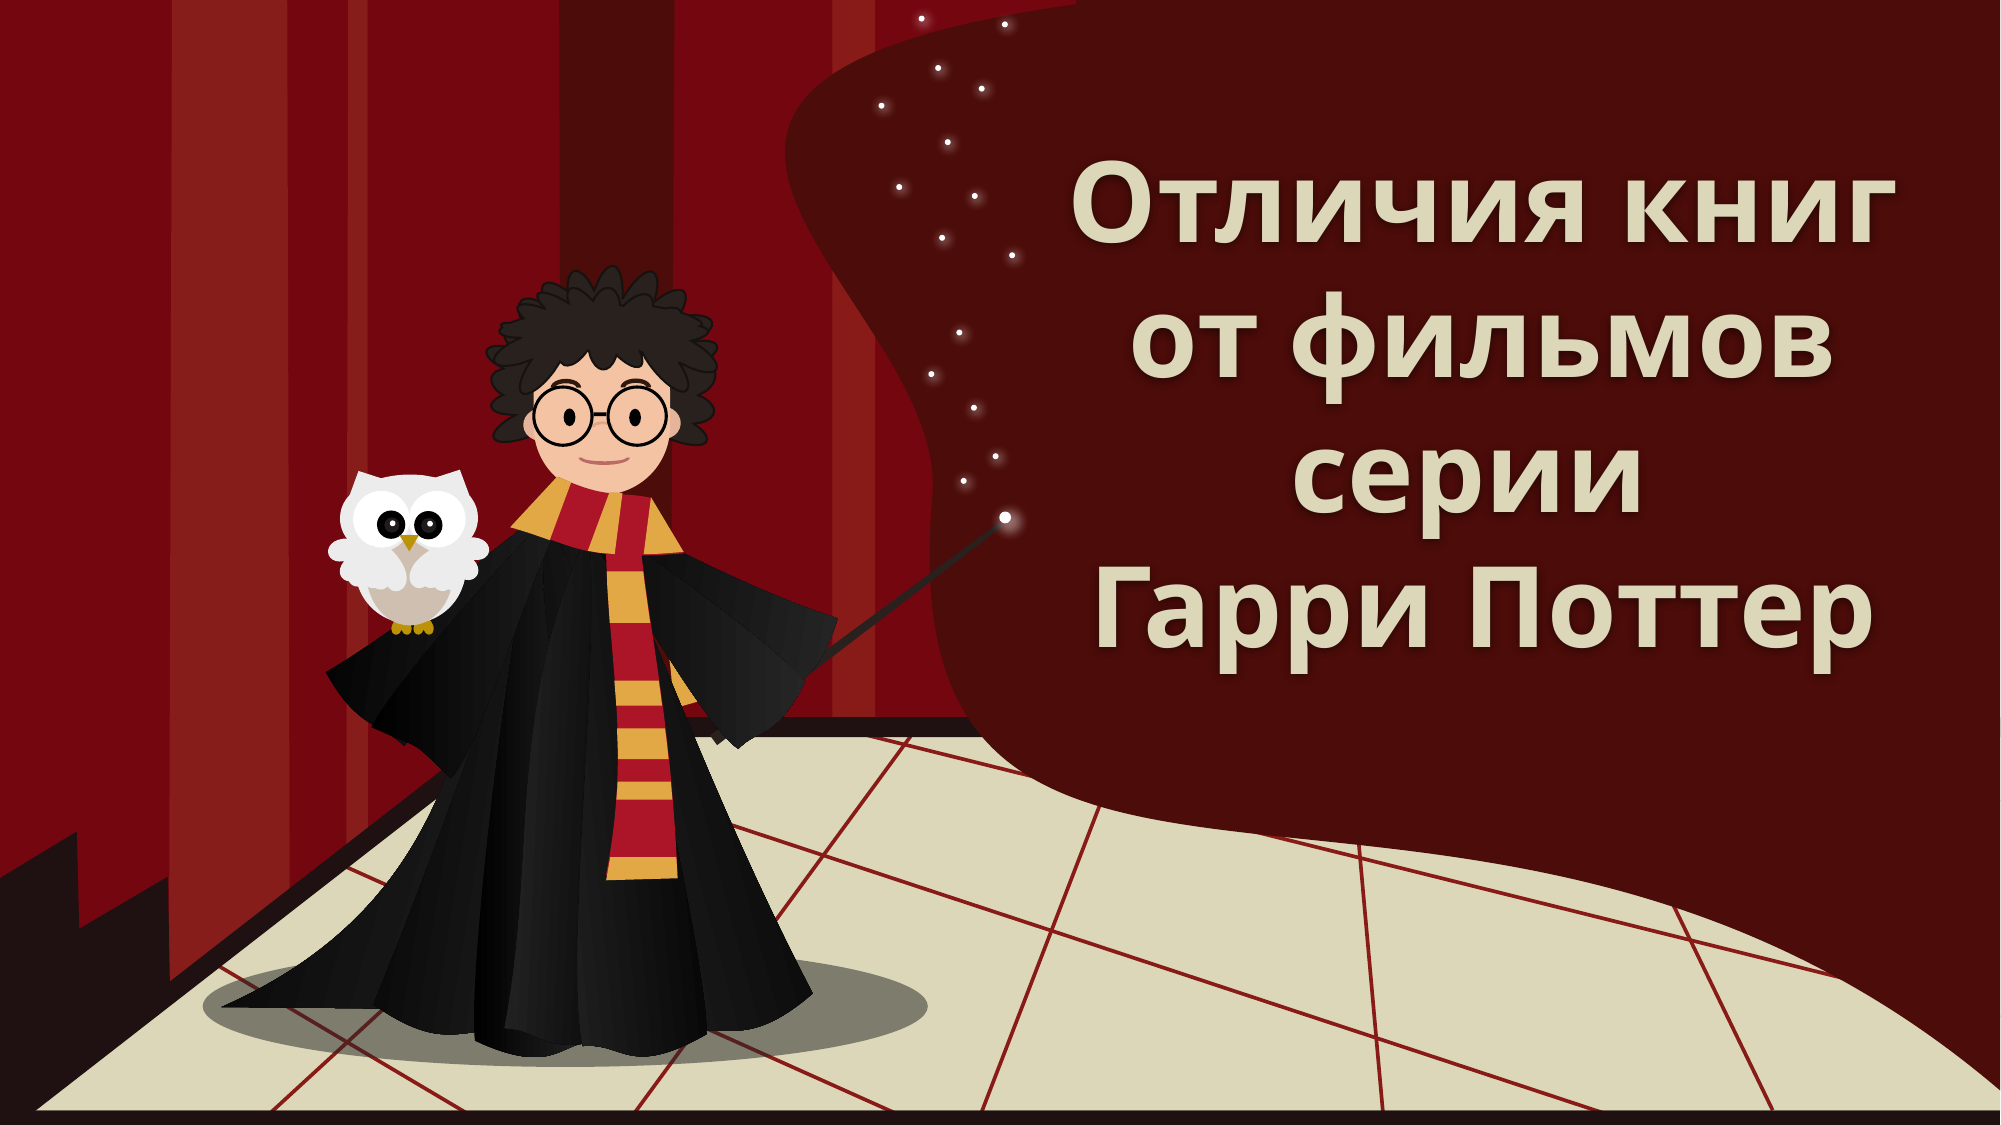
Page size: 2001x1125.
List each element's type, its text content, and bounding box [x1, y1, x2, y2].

title Отличия книг от фильмов серии Гарри Поттер [1035, 56, 1932, 744]
